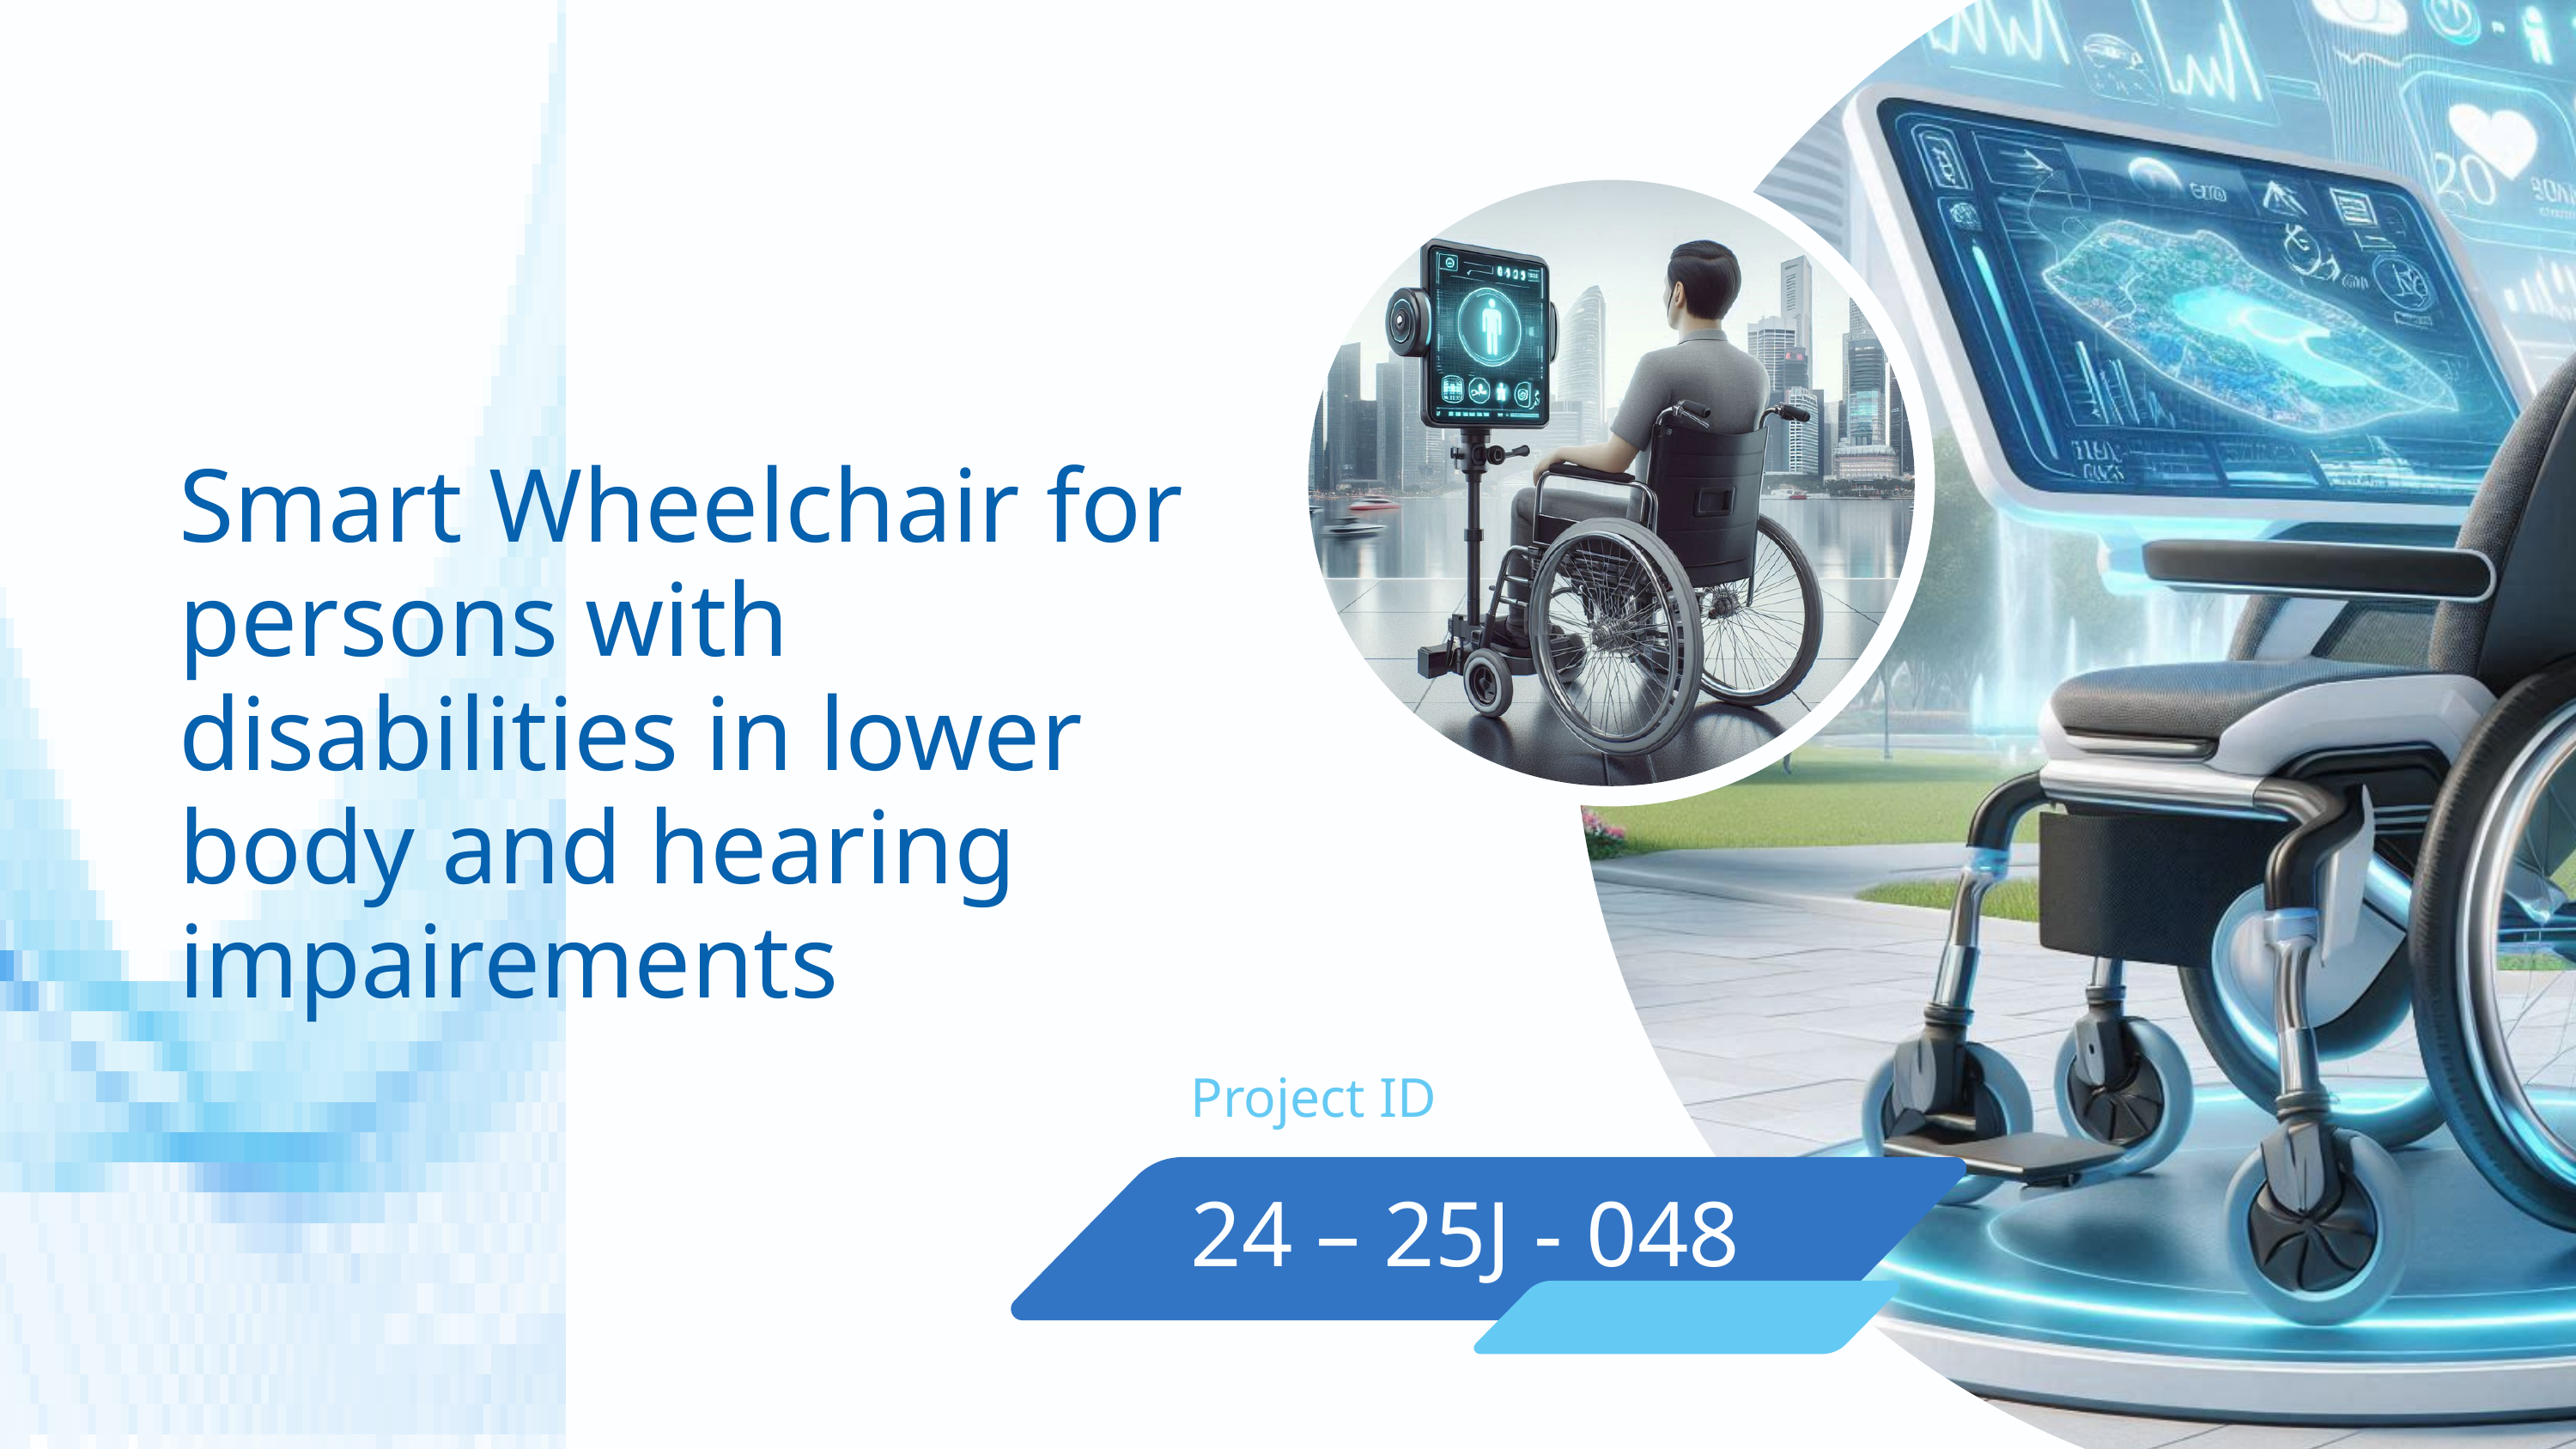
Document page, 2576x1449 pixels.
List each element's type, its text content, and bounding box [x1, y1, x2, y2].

text_box [0, 0, 566, 1449]
text_box Smart Wheelchair for persons with disabilities in lower body and hearing impairements [179, 447, 1309, 1019]
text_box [1308, 179, 1916, 786]
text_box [1573, 0, 2576, 1449]
text_box Project ID [1190, 1067, 1568, 1129]
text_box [994, 1156, 1983, 1355]
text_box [1287, 159, 1935, 807]
